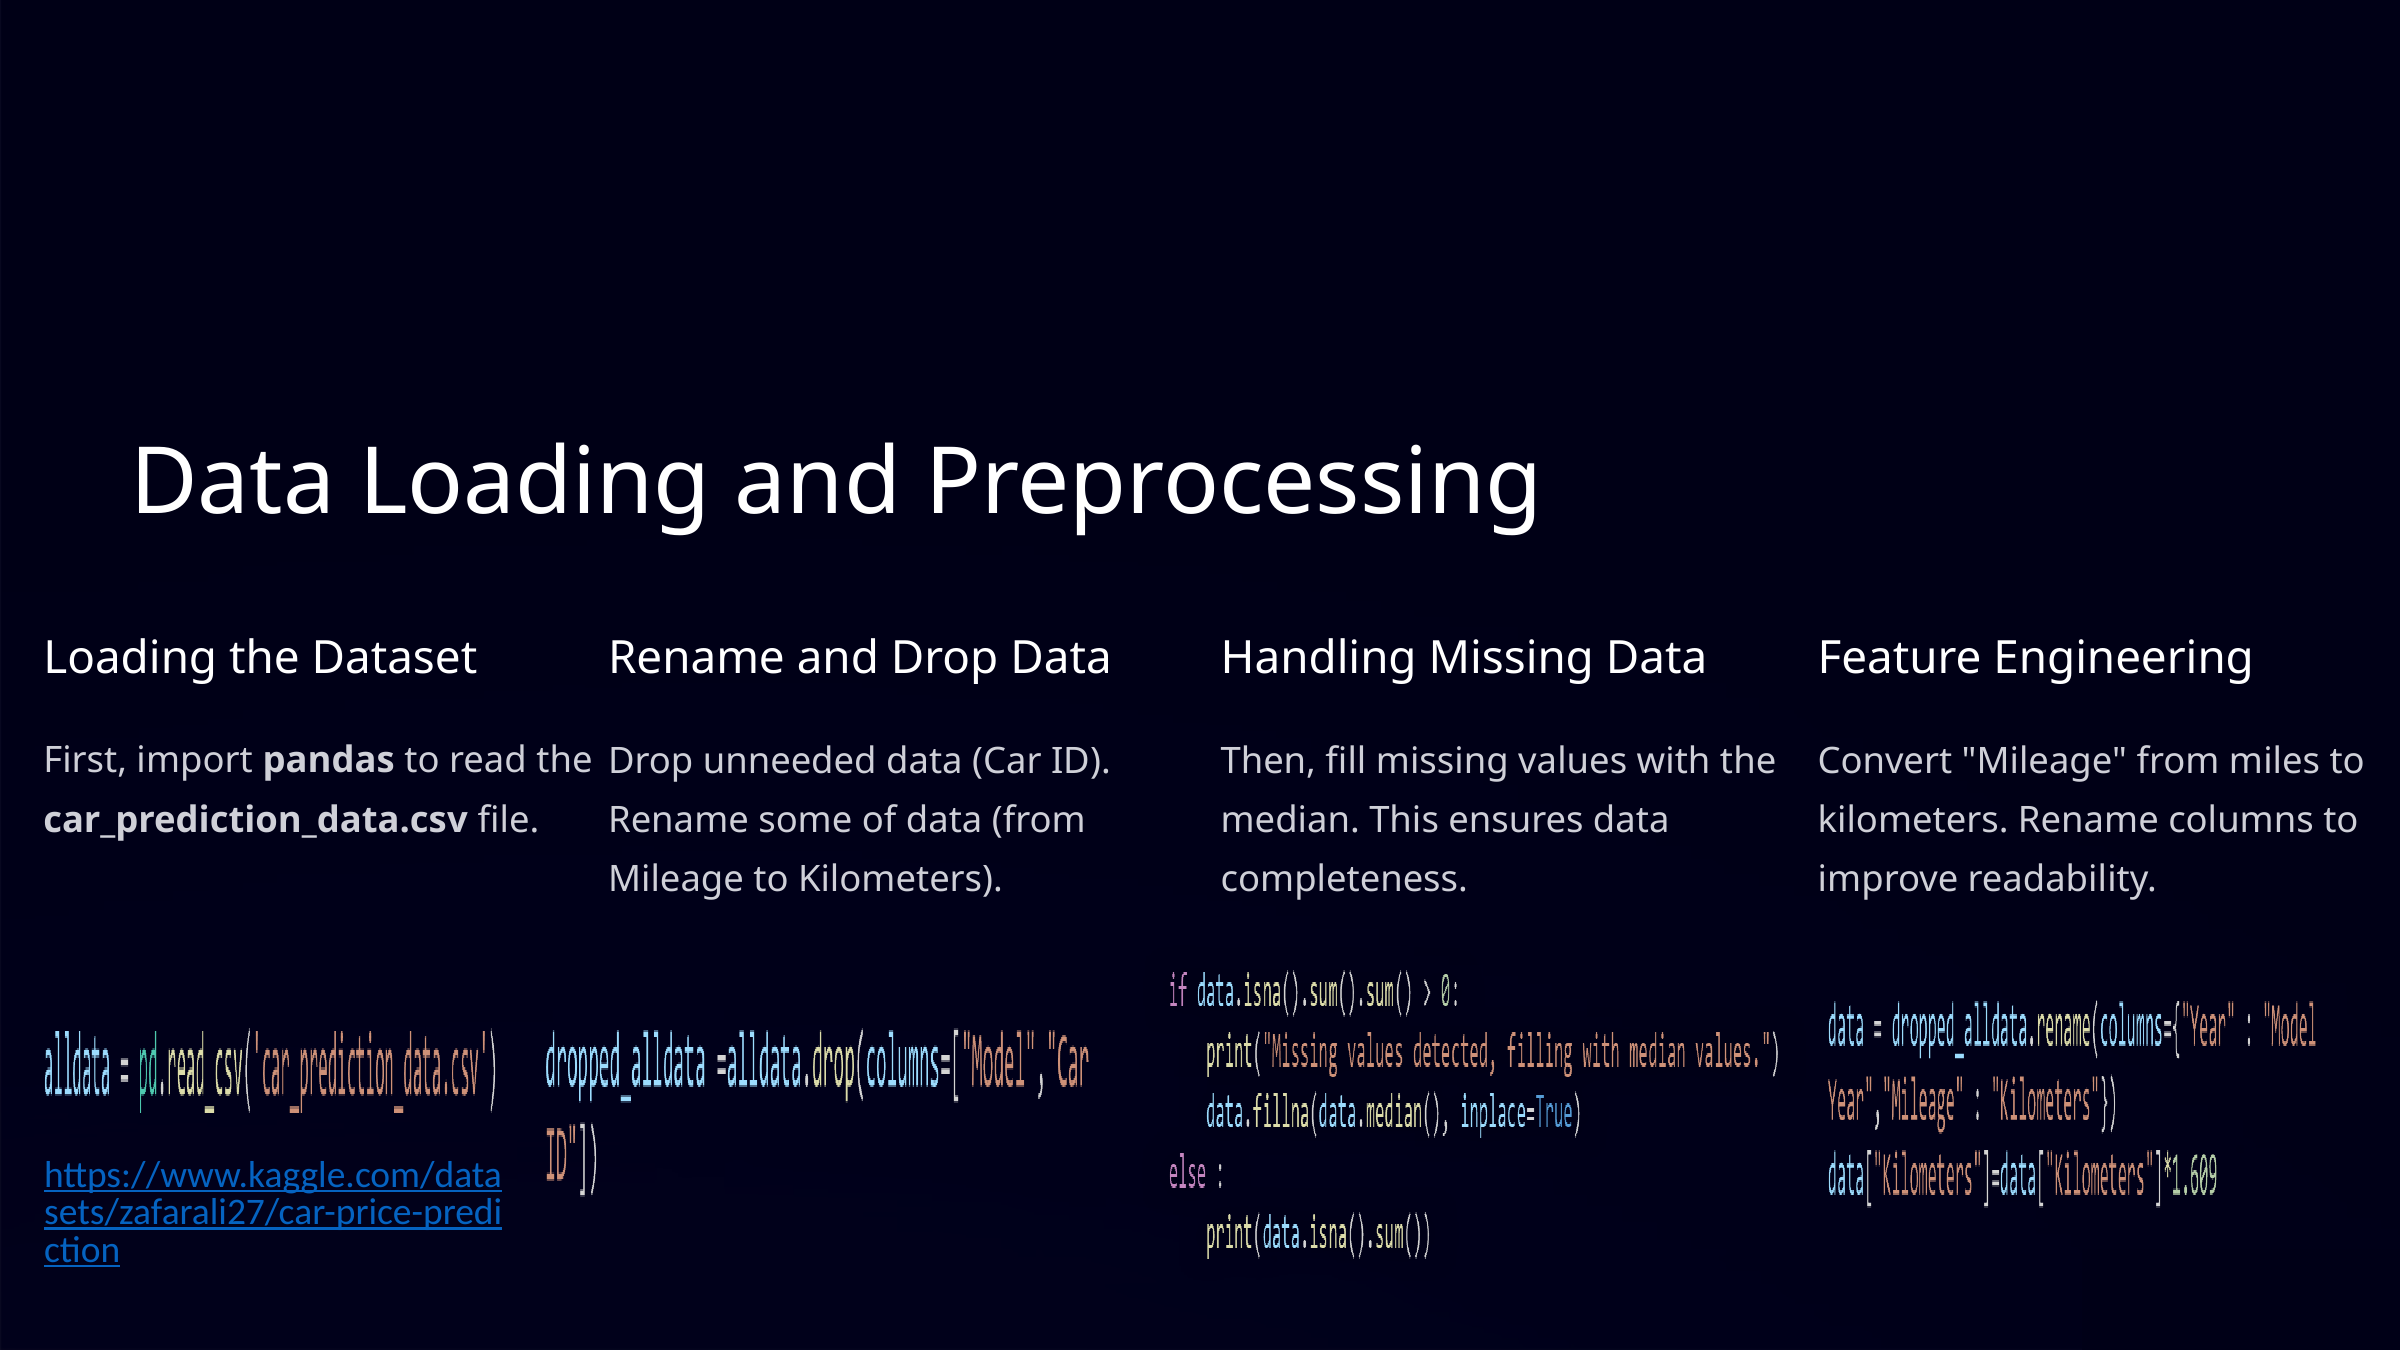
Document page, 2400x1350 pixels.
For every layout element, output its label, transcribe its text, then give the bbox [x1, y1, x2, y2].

text_box First, import pandas to read the car_prediction_data.csv file. [43, 720, 608, 840]
text_box Data Loading and Preprocessing [130, 416, 1480, 533]
picture [533, 943, 1785, 1292]
text_box Drop unneeded data (Car ID). Rename some of data (from Mileage to Kilometers). [608, 721, 1172, 900]
text_box Loading the Dataset [43, 625, 509, 684]
text_box Convert "Mileage" from miles to kilometers. Rename columns to improve readability. [1817, 721, 2382, 900]
text_box Handling Missing Data [1220, 625, 1690, 684]
picture [1817, 967, 2400, 1350]
text_box Feature Engineering [1817, 625, 2283, 684]
text_box Then, fill missing values with the median. This ensures data completeness. [1220, 721, 1785, 900]
picture [32, 978, 500, 1178]
text_box Rename and Drop Data [608, 625, 1074, 684]
text_box https://www.kaggle.com/datasets/zafarali27/car-price-prediction [29, 1142, 523, 1203]
